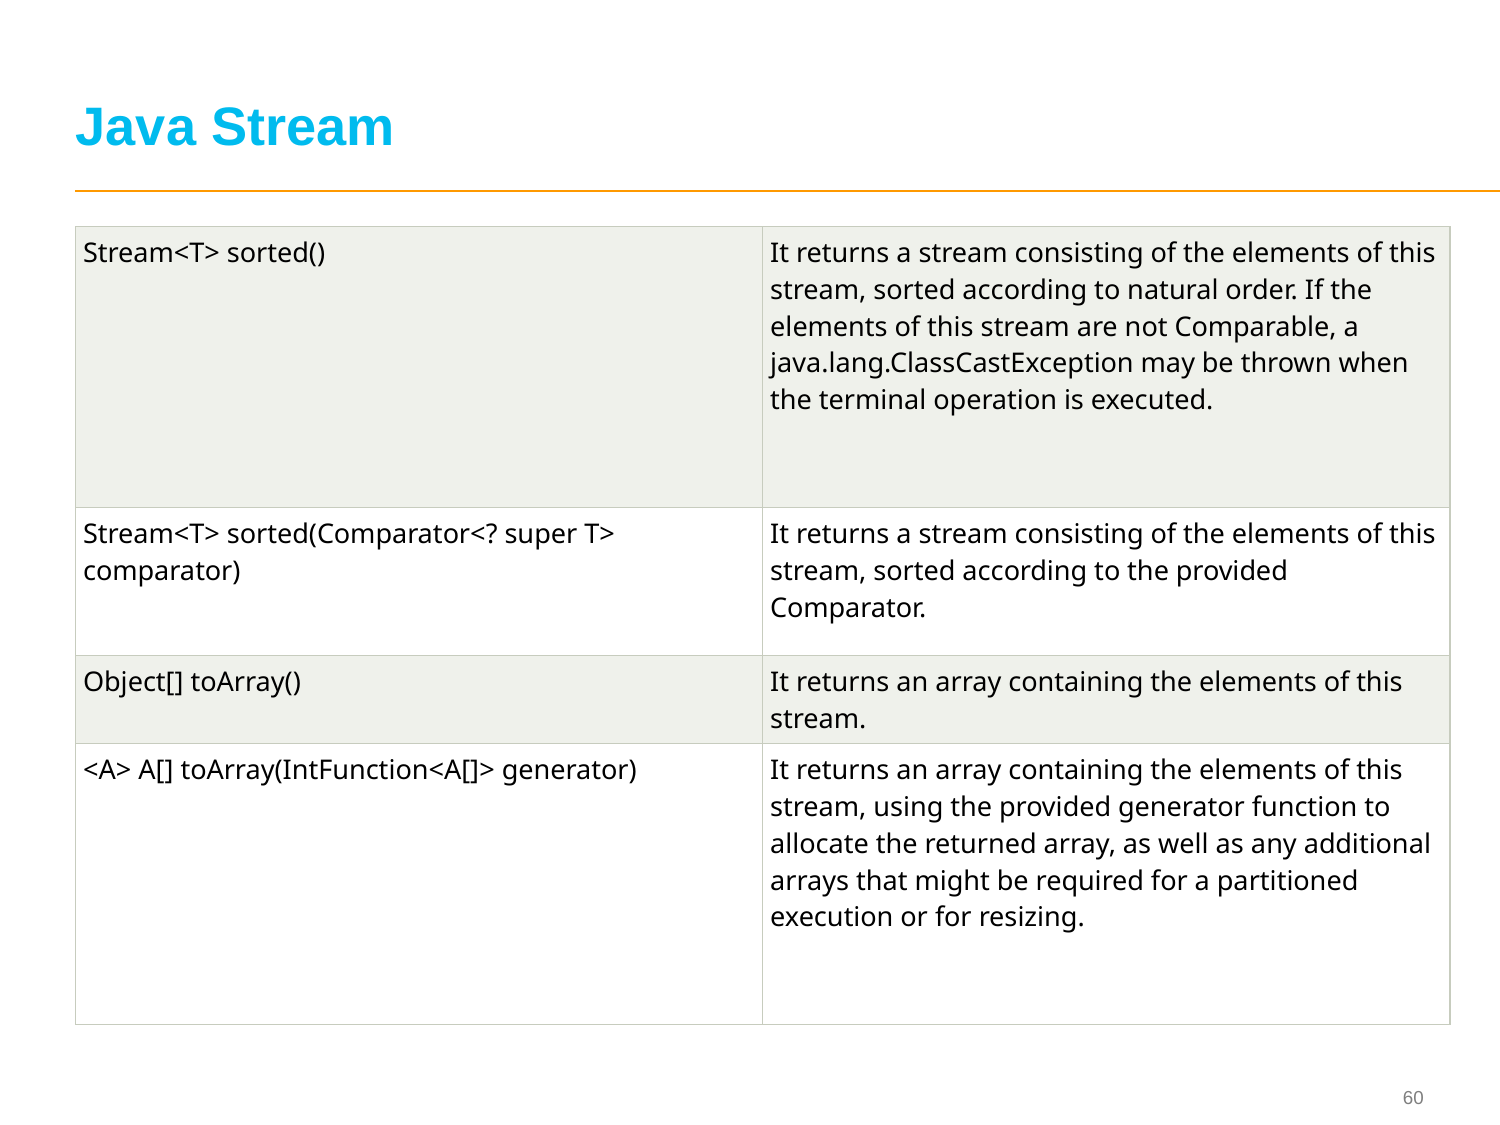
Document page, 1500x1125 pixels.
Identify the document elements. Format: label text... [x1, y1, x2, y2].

table_header It returns a stream consisting of the elements of this stream, sorted according to natural order. If the elements of this stream are not Comparable, a java.lang.ClassCastException may be thrown when the terminal operation is executed. [763, 227, 1449, 507]
table_header Stream<T> sorted() [76, 227, 762, 507]
title Java Stream [75, 27, 1422, 157]
table_cell It returns an array containing the elements of this stream, using the provided generator function to allocate the returned array, as well as any additional arrays that might be required for a partitioned execution or for resizing. [763, 744, 1449, 1024]
table_cell <A> A[] toArray(IntFunction<A[]> generator) [76, 744, 762, 1024]
table_cell Stream<T> sorted(Comparator<? super T> comparator) [76, 508, 762, 655]
table_cell It returns a stream consisting of the elements of this stream, sorted according to the provided Comparator. [763, 508, 1449, 655]
table_cell Object[] toArray() [76, 656, 762, 743]
table_cell It returns an array containing the elements of this stream. [763, 656, 1449, 743]
